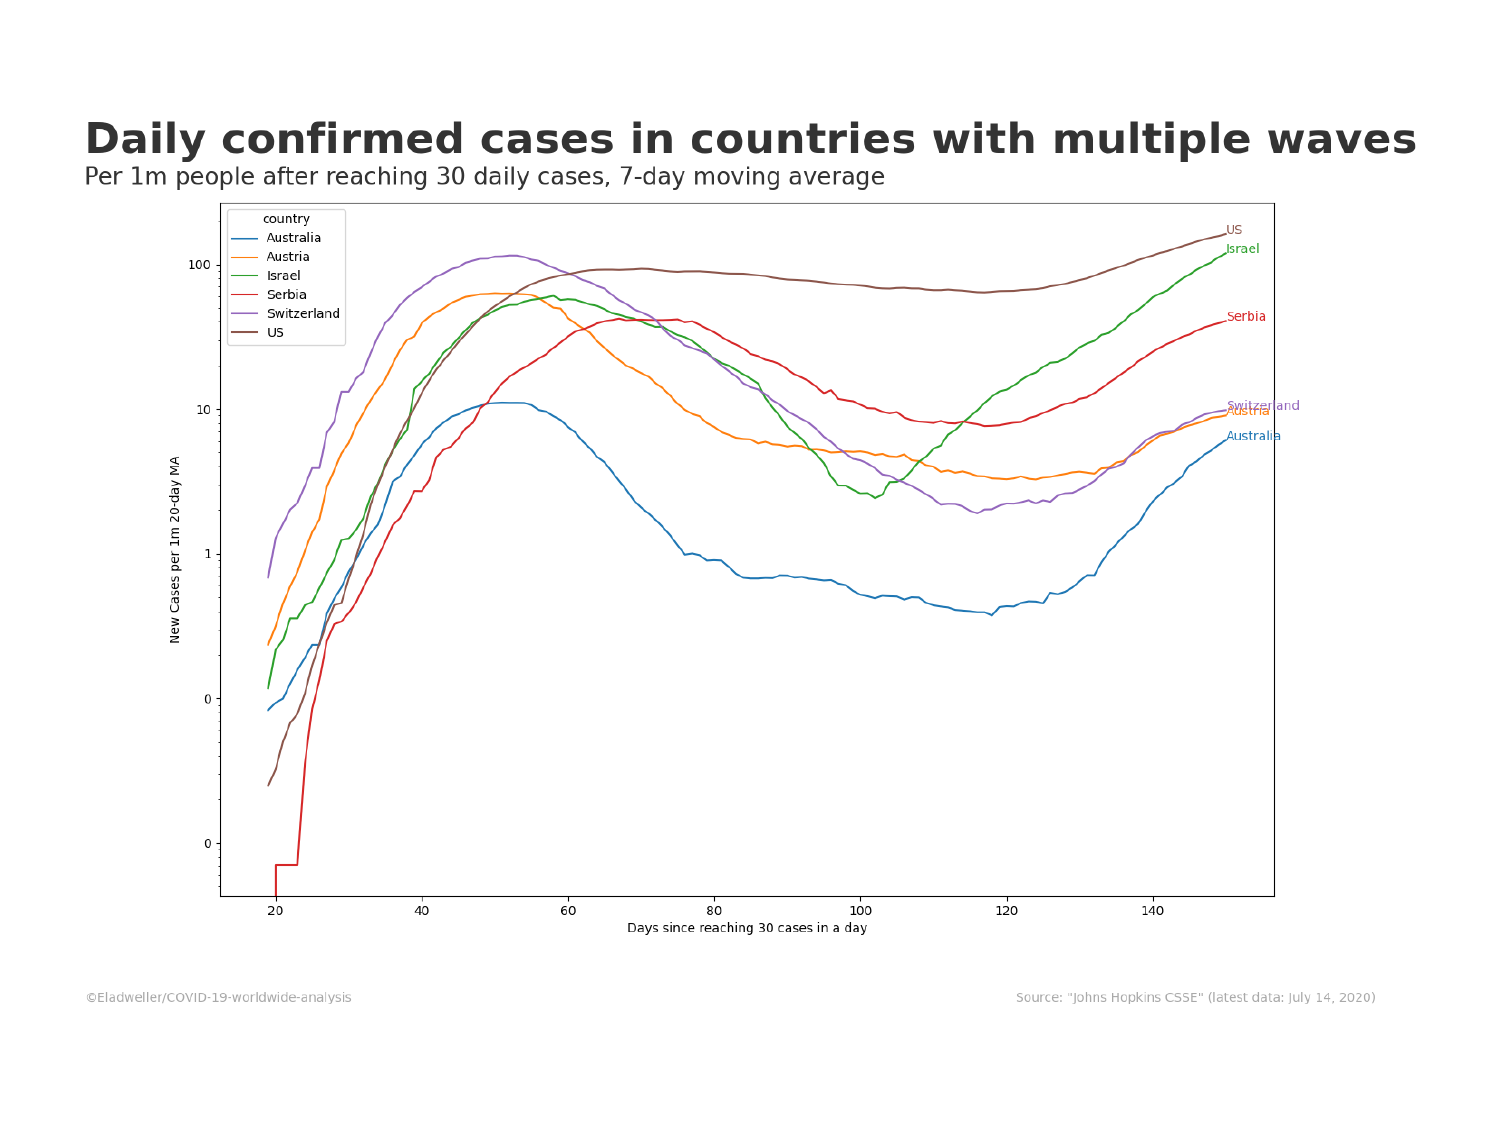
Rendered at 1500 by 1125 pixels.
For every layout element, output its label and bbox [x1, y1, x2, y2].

picture [74, 112, 1426, 1013]
